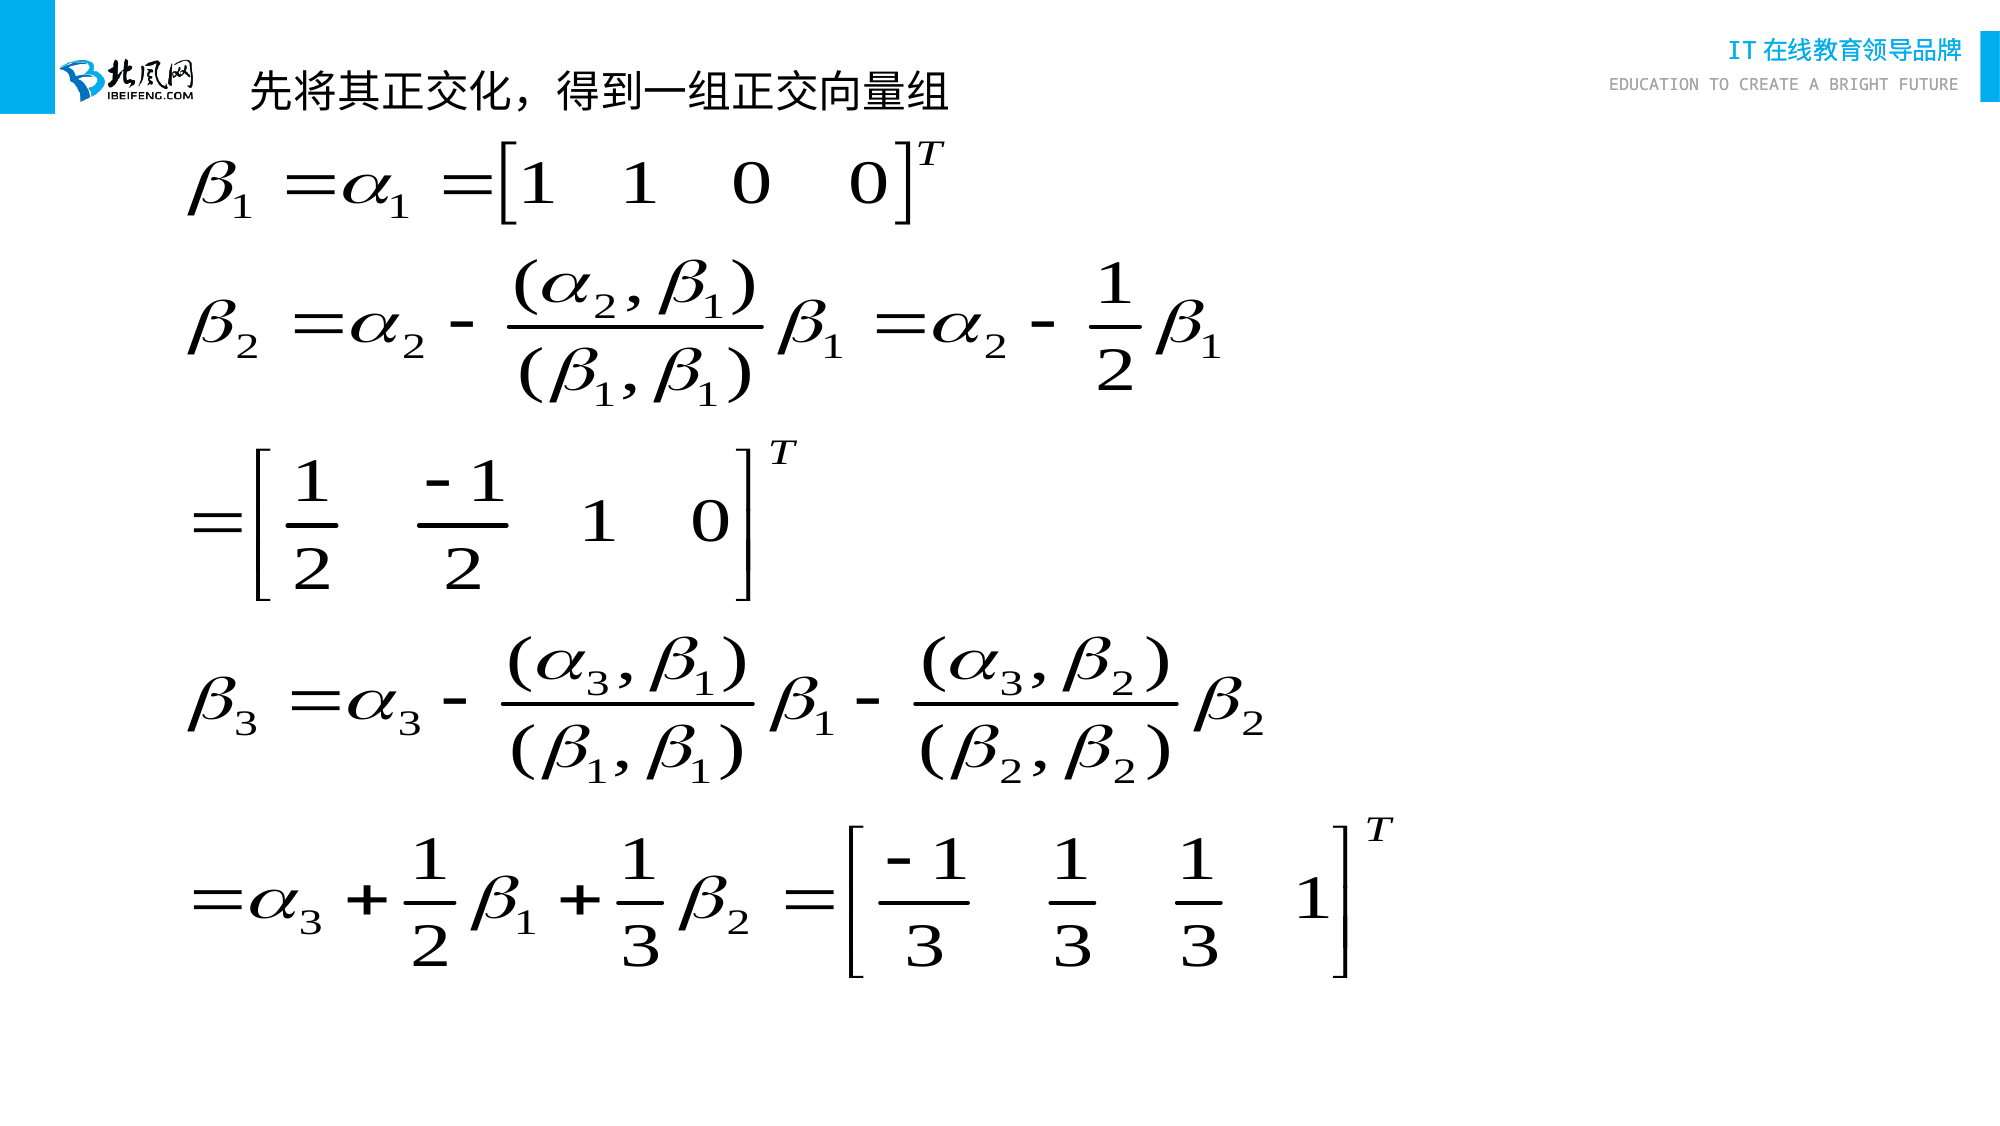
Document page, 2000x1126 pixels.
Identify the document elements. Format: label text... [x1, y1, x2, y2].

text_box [172, 122, 1411, 990]
picture [56, 54, 198, 103]
text_box 先将其正交化，得到一组正交向量组 [232, 54, 1949, 125]
